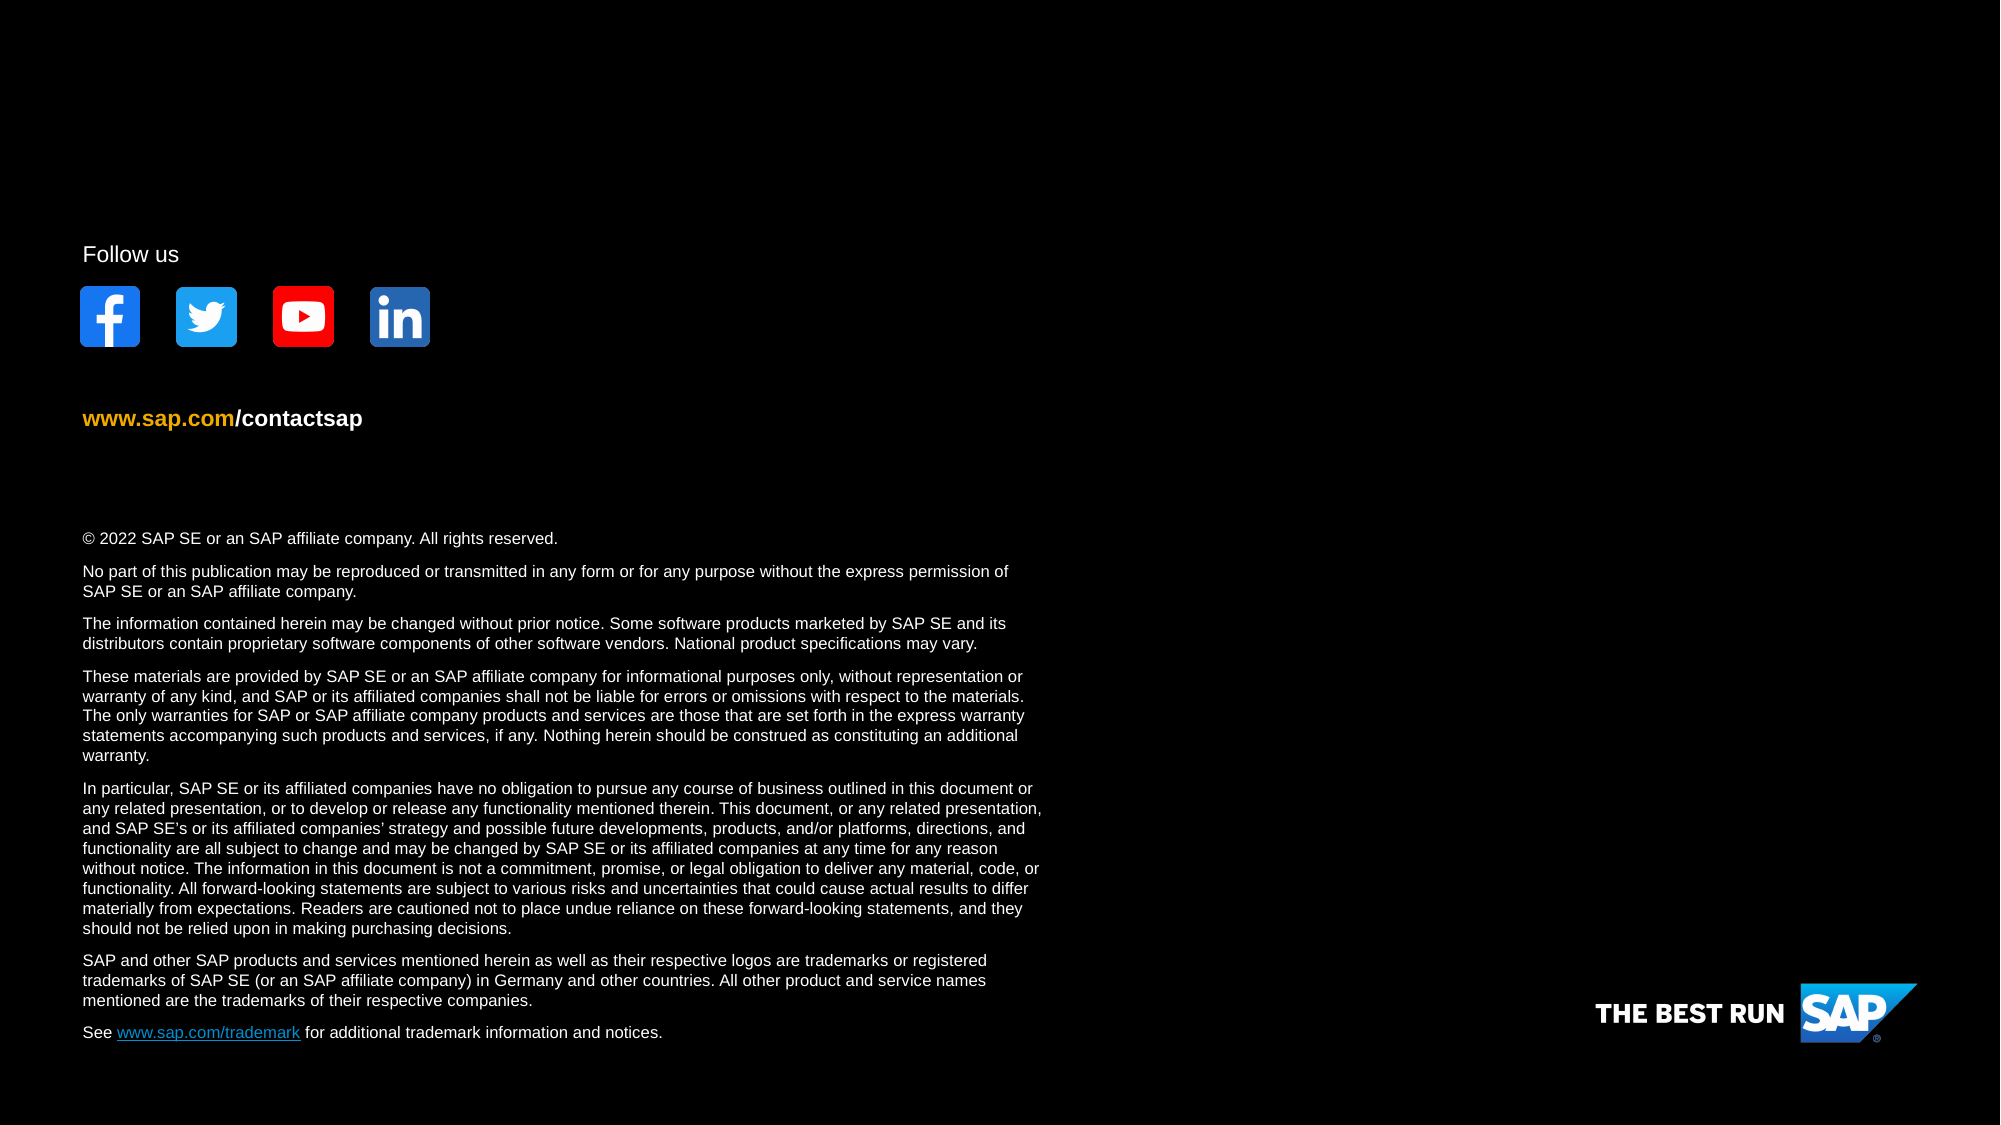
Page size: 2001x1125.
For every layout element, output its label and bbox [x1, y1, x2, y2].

picture [1595, 983, 1918, 1043]
picture [273, 286, 334, 347]
picture [176, 287, 237, 347]
picture [80, 286, 140, 347]
picture [370, 287, 430, 347]
